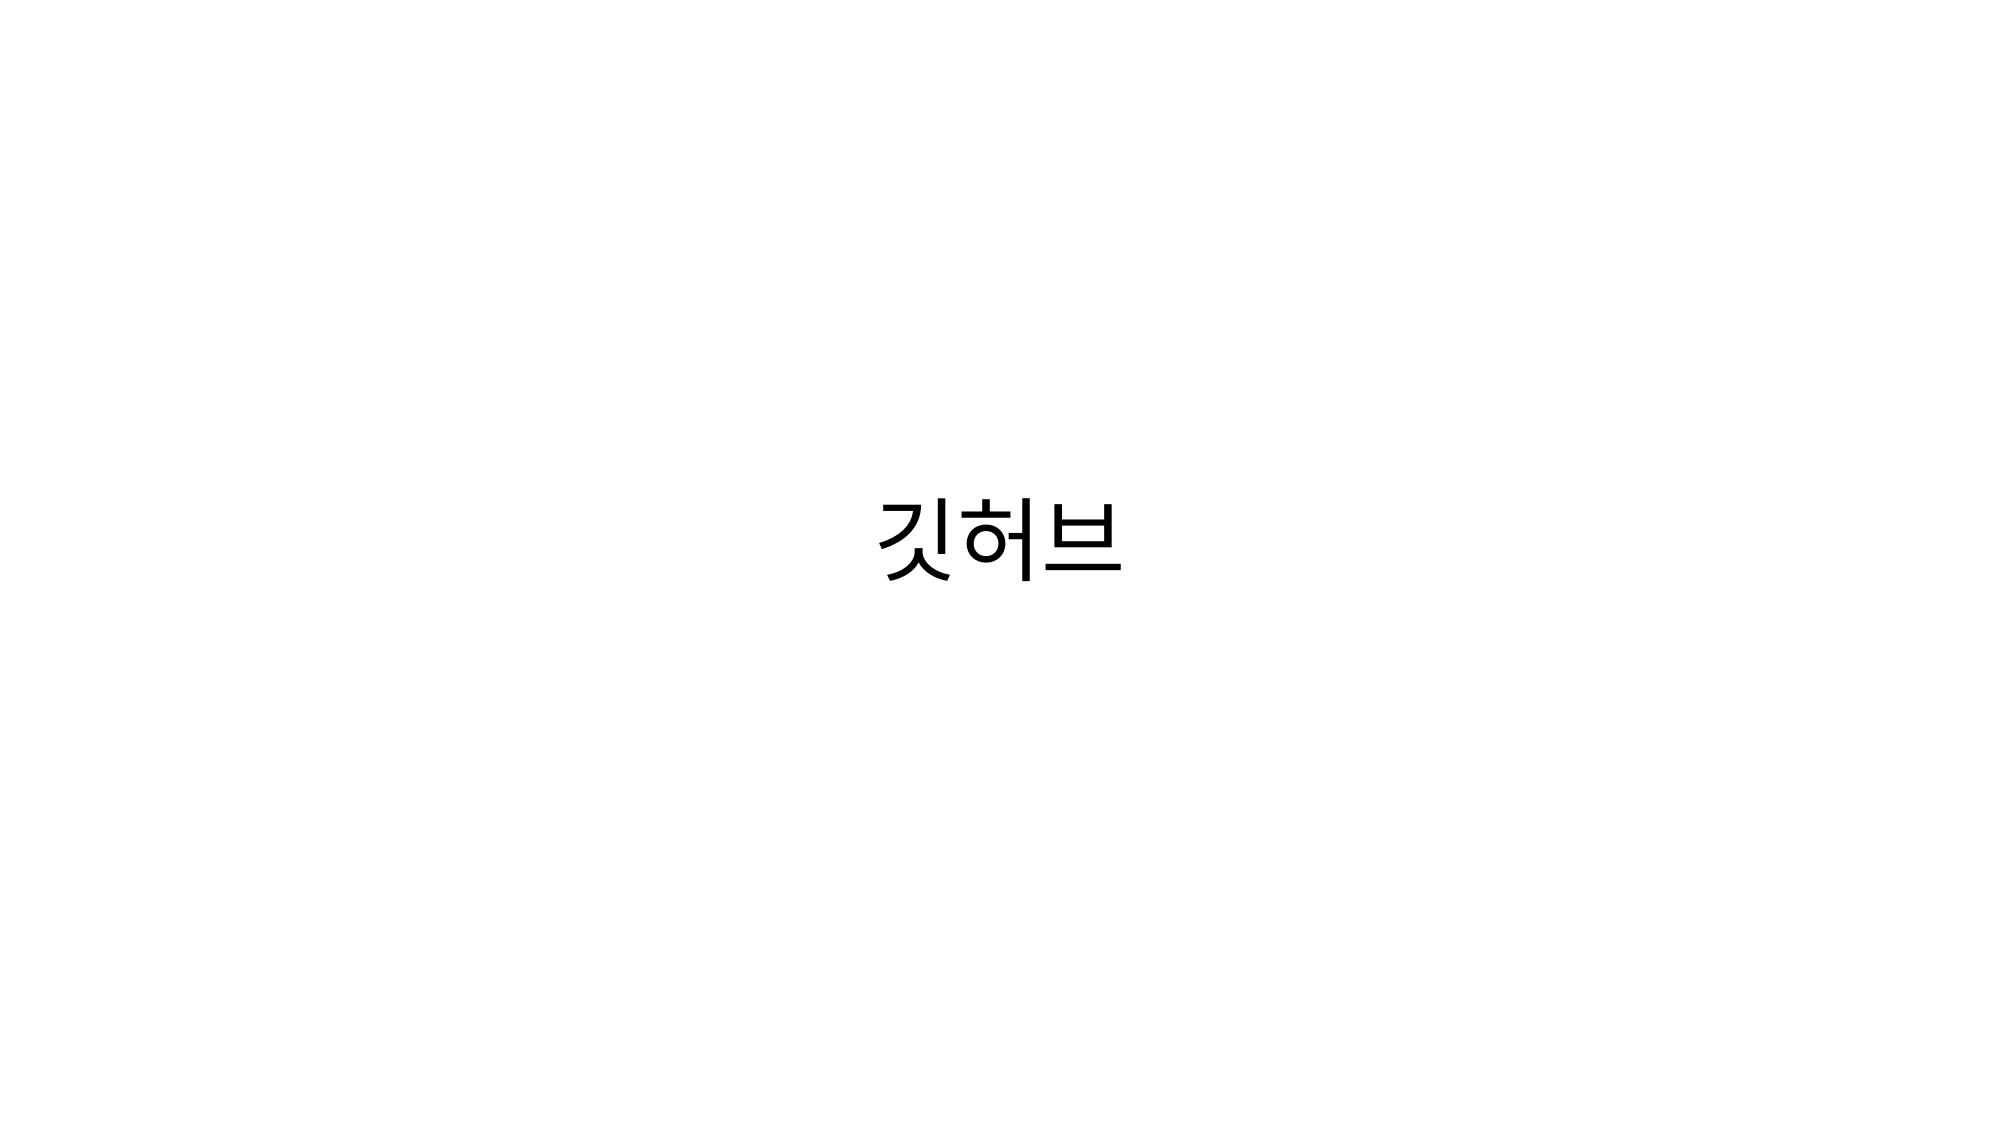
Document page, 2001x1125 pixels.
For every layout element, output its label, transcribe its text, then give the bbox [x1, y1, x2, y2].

title 깃허브 [99, 325, 1900, 750]
